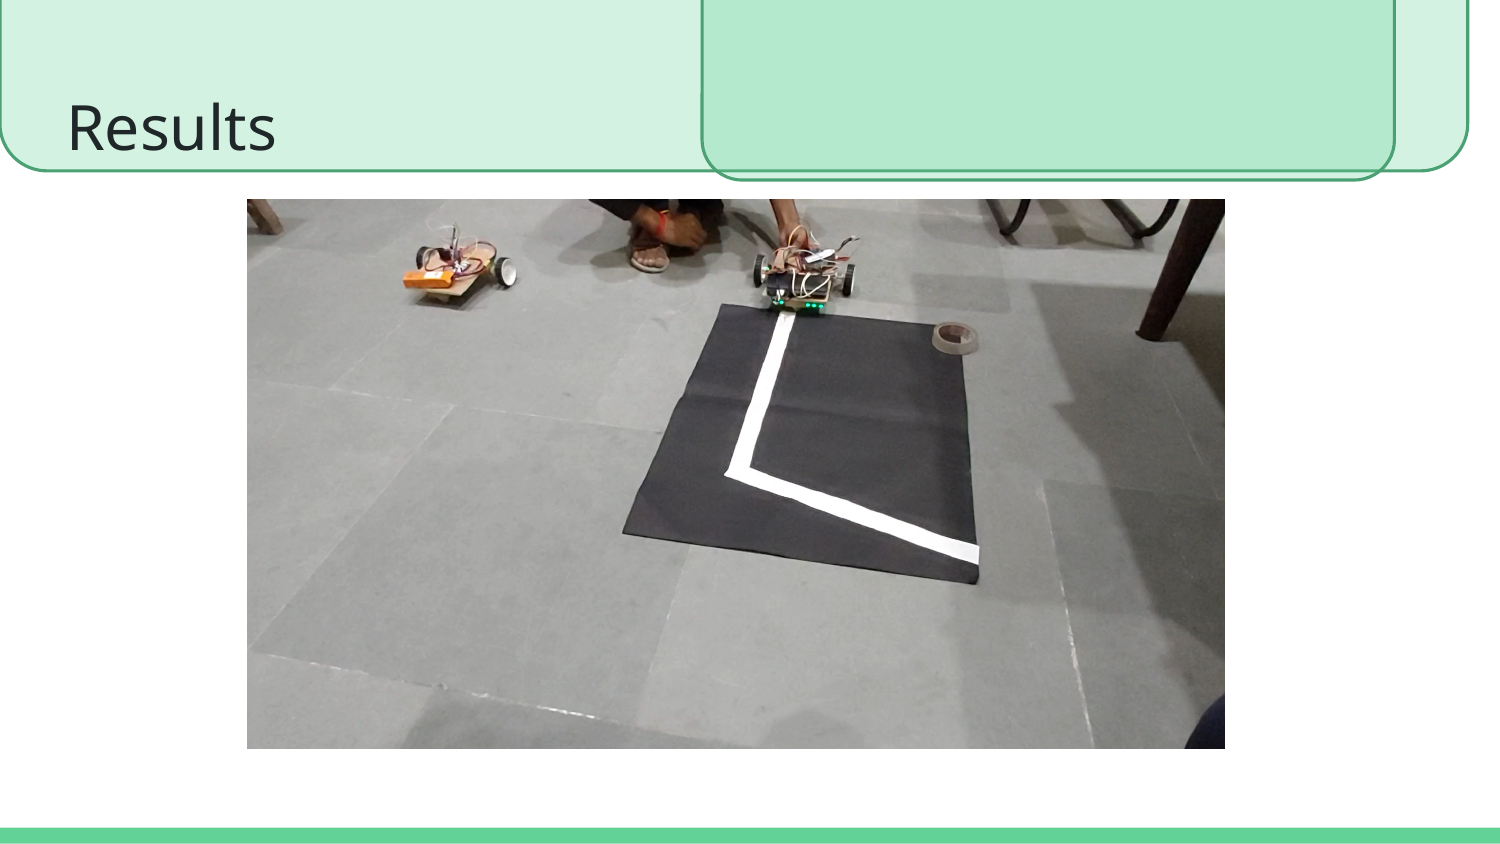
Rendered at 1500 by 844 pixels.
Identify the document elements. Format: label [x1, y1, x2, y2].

text_box [0, 0, 1468, 181]
text_box [246, 198, 1226, 750]
